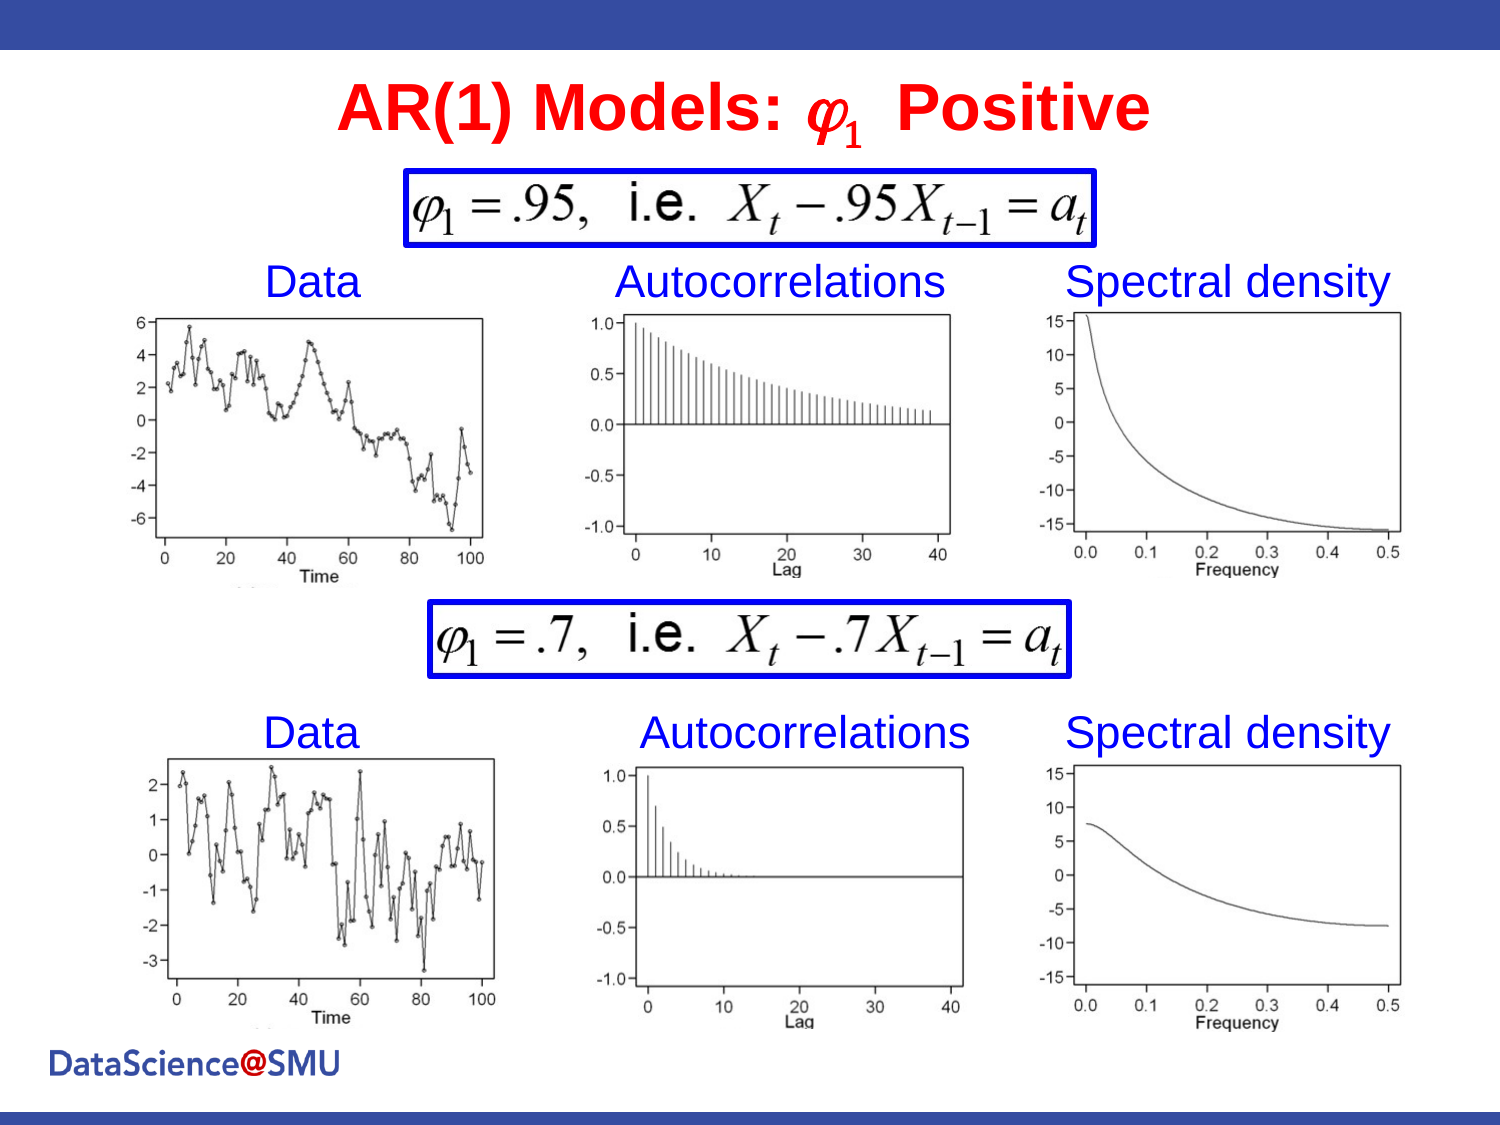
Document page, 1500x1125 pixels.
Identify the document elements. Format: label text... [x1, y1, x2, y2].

text_box Data [248, 695, 391, 733]
picture [574, 755, 988, 1030]
picture [1012, 287, 1438, 578]
text_box Spectral density [1049, 244, 1438, 287]
picture [562, 290, 976, 578]
picture [1012, 728, 1438, 1032]
text_box Autocorrelations [599, 256, 963, 289]
picture [403, 168, 1097, 248]
text_box Autocorrelations [624, 695, 988, 755]
text_box Data [249, 244, 391, 292]
picture [50, 1049, 339, 1076]
text_box Spectral density [1049, 695, 1438, 728]
text_box AR(1) Models: j1 Positive [321, 56, 1179, 163]
picture [427, 599, 1073, 680]
picture [93, 293, 520, 588]
picture [106, 734, 544, 1030]
